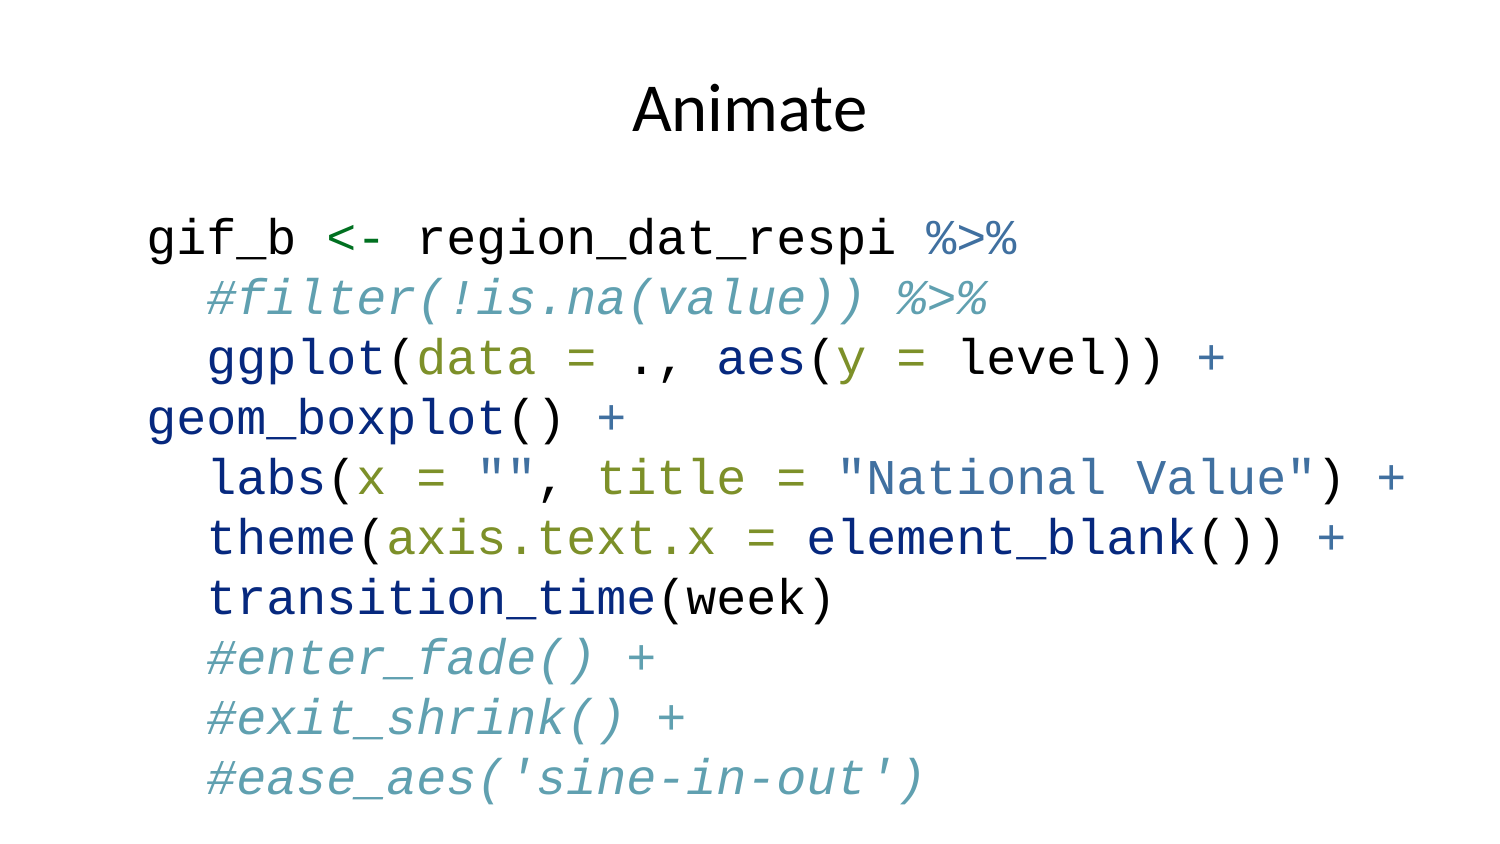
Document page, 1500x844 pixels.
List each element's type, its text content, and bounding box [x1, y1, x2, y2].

title Animate [75, 33, 1425, 175]
list gif_b <- region_dat_respi %>% #filter(!is.na(value)) %>% ggplot(data = ., aes(y = level)) + geom_boxplot() + labs(x = "", title = "National Value") + theme(axis.text.x = element_blank()) + transition_time(week) #enter_fade() + #exit_shrink() + #ease_aes('sine-in-out') gif_b <- animate(gif_b, width = 600, height = 480) [75, 196, 1425, 754]
